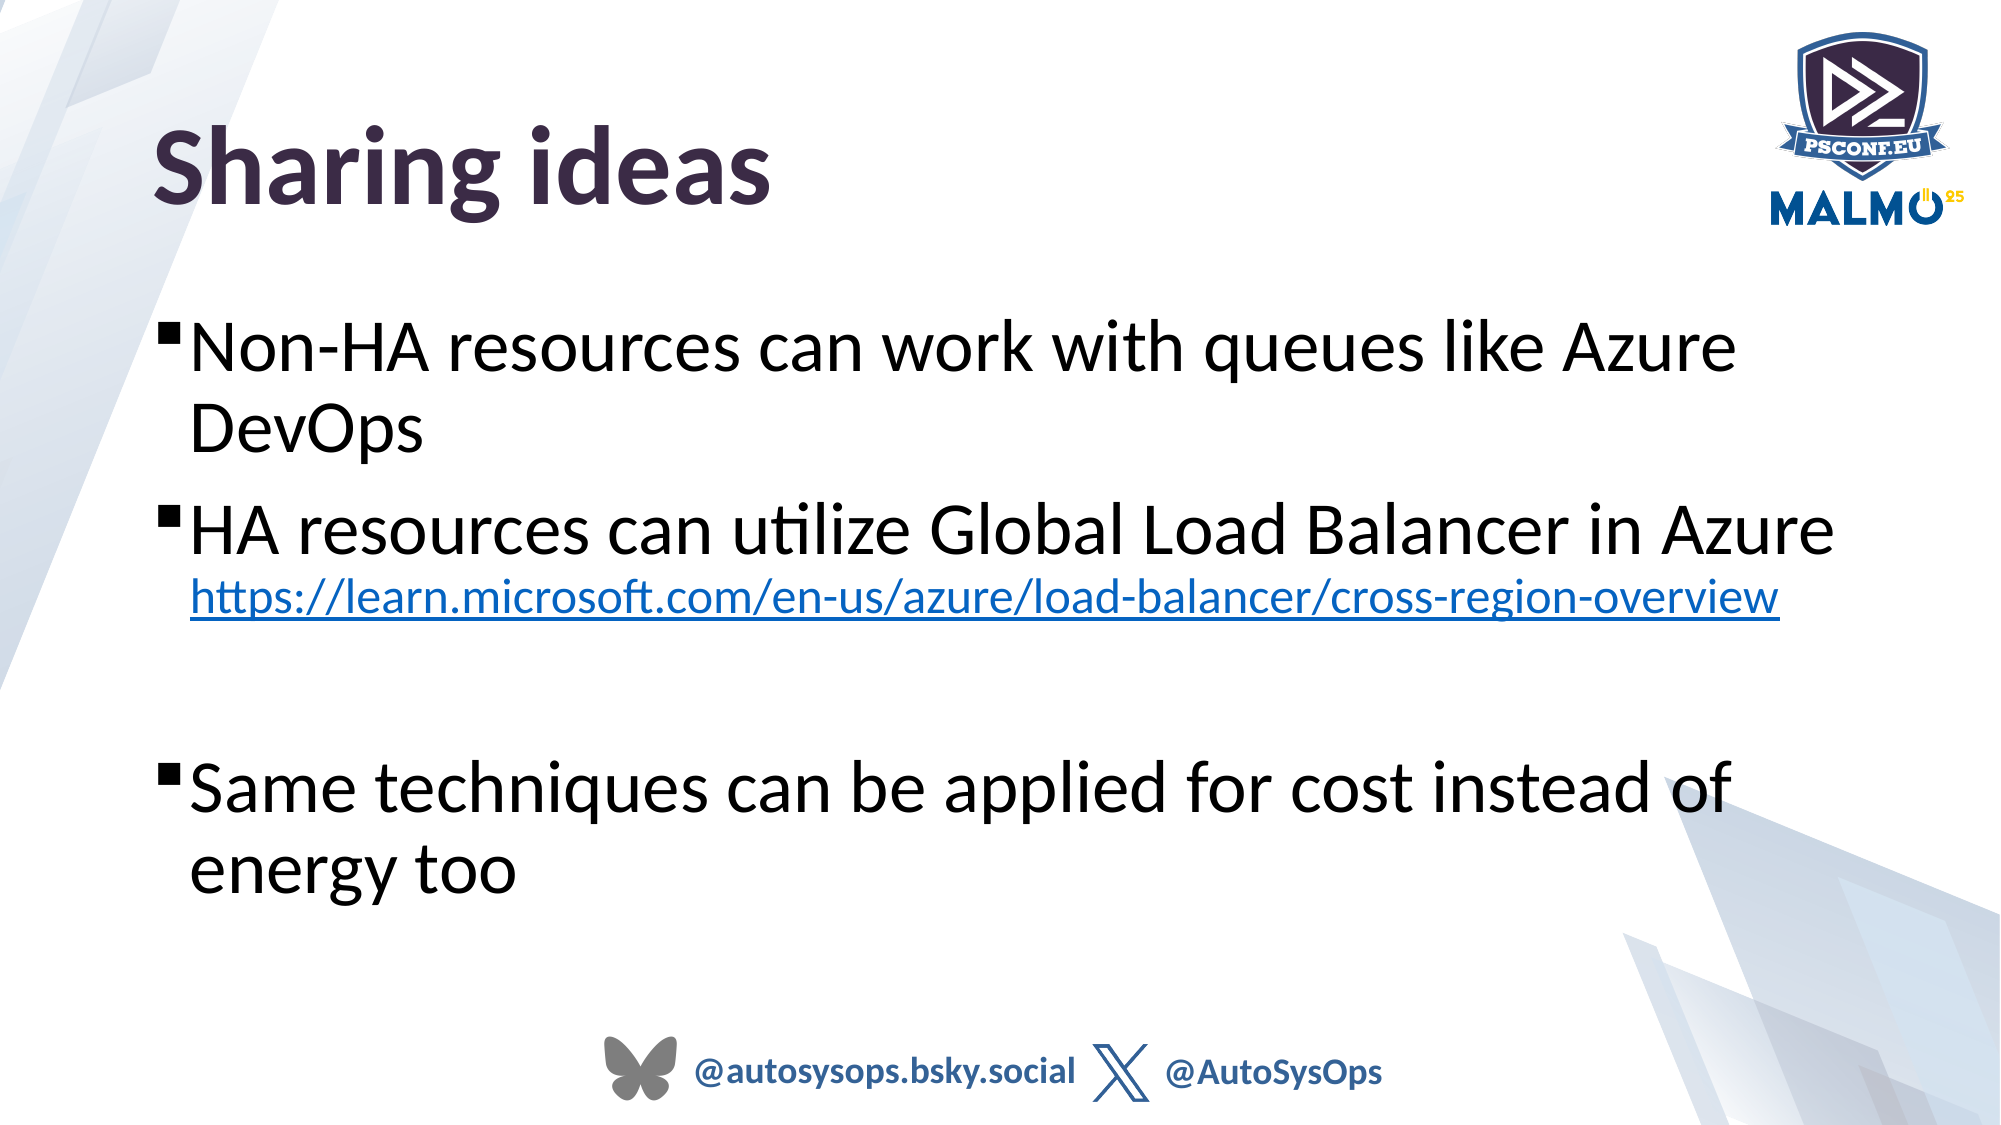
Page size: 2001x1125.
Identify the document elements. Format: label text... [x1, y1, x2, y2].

picture [0, 0, 2000, 1125]
list Non-HA resources can work with queues like Azure DevOps HA resources can utilize Global Load Balancer in Azure https://learn.microsoft.com/en-us/azure/load-balancer/cross-region-overview Same techniques can be applied for cost instead of energy too [137, 299, 1957, 1014]
title Sharing ideas [137, 59, 1735, 278]
